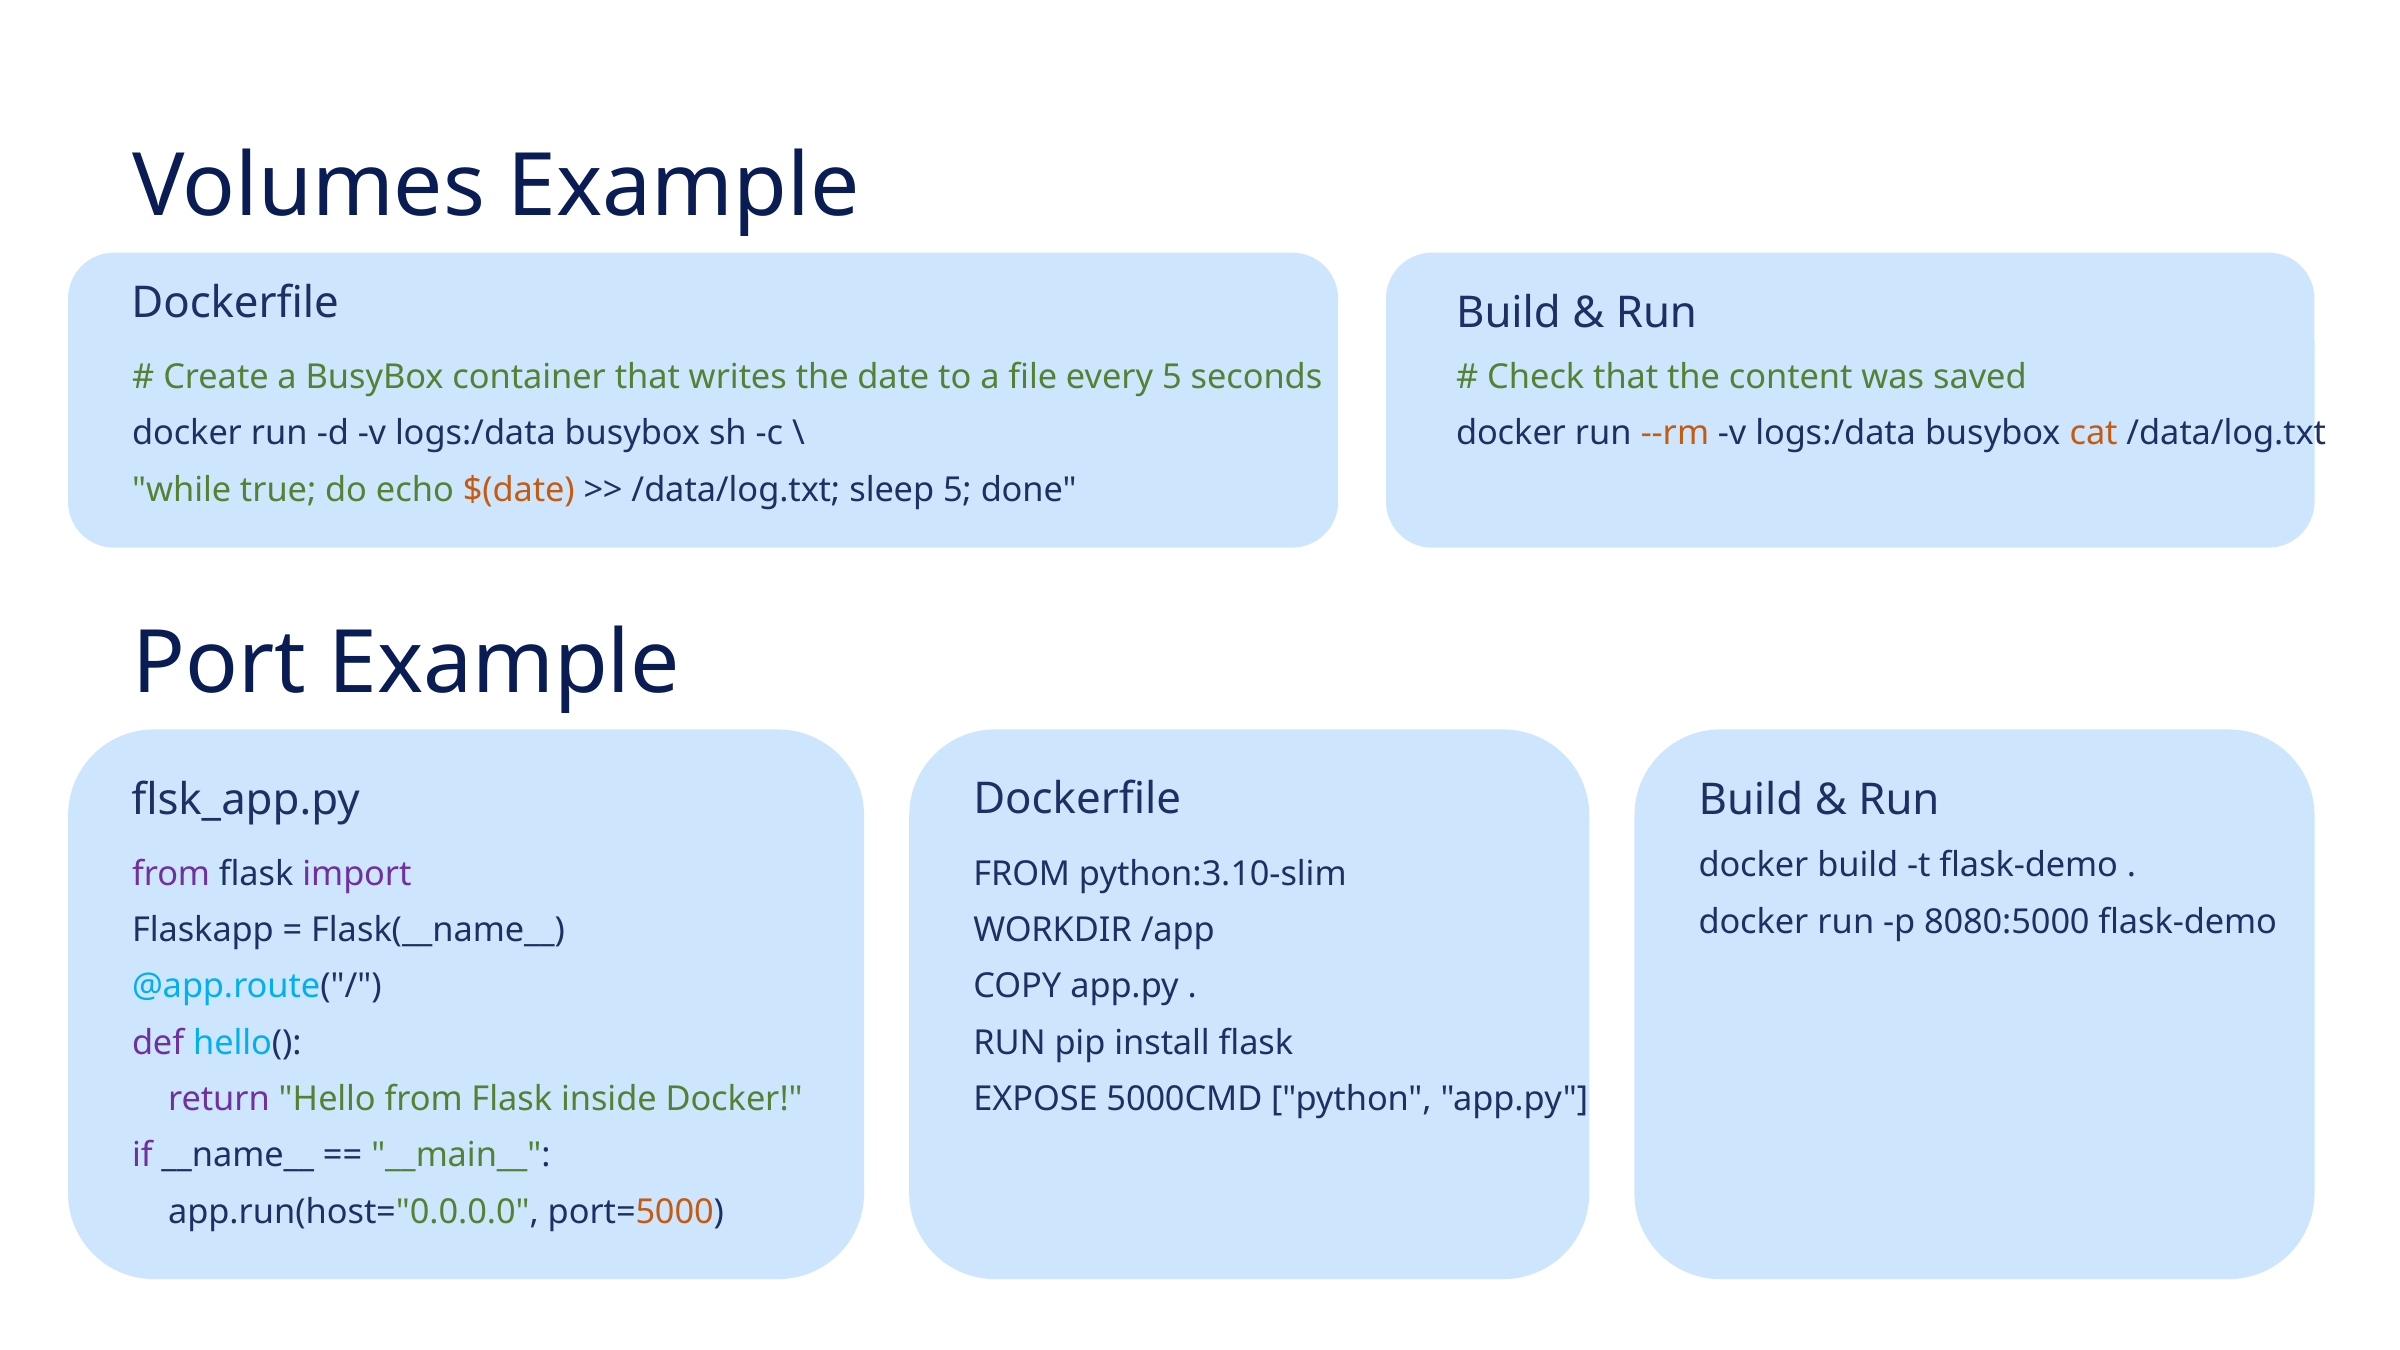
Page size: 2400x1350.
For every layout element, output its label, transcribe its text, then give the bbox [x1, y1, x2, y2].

text_box [909, 730, 1590, 1280]
text_box Volumes Example [132, 123, 2099, 252]
text_box Dockerfile [131, 272, 928, 328]
text_box Dockerfile [973, 768, 1648, 824]
text_box # Create a BusyBox container that writes the date to a file every 5 seconds docker run -d -v logs:/data busybox sh -c \ "while true; do echo $(date) >> /data/log.txt; sleep 5; done" [132, 338, 1108, 548]
text_box # Check that the content was saved docker run --rm -v logs:/data busybox cat /data/log.txt [1456, 338, 2385, 492]
text_box from flask import Flaskapp = Flask(__name__) @app.route("/") def hello(): return "Hello from Flask inside Docker!" if __name__ == "__main__": app.run(host="0.0.0.0", port=5000) [132, 835, 801, 1300]
text_box FROM python:3.10-slim WORKDIR /app COPY app.py . RUN pip install flask EXPOSE 5000CMD ["python", "app.py"] [973, 835, 1541, 1153]
text_box Build & Run [1698, 768, 2168, 824]
text_box flsk_app.py [131, 769, 656, 825]
text_box [1386, 252, 2315, 548]
text_box [68, 252, 1339, 548]
text_box [1634, 729, 2315, 1280]
text_box Port Example [132, 600, 2099, 730]
text_box Build & Run [1456, 282, 2253, 338]
text_box [68, 730, 865, 1277]
text_box docker build -t flask-demo . docker run -p 8080:5000 flask-demo [1698, 827, 2249, 1144]
